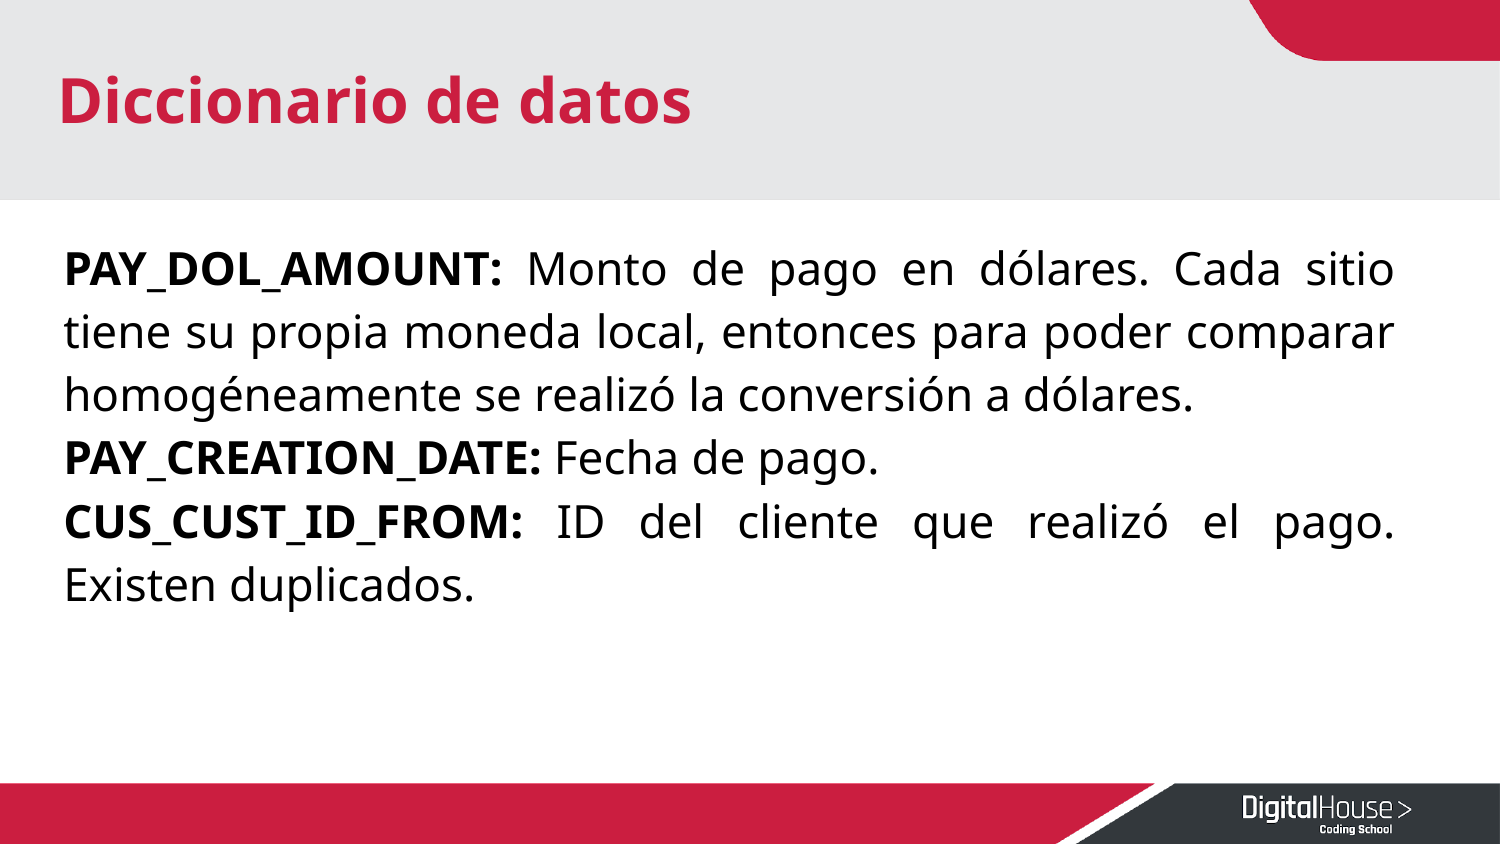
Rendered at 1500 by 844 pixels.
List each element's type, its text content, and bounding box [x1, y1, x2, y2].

list PAY_DOL_AMOUNT: Monto de pago en dólares. Cada sitio tiene su propia moneda local, entonces para poder comparar homogéneamente se realizó la conversión a dólares. PAY_CREATION_DATE: Fecha de pago. CUS_CUST_ID_FROM: ID del cliente que realizó el pago. Existen duplicados. [48, 216, 1411, 755]
picture [0, 0, 1500, 844]
title Diccionario de datos [42, 23, 1265, 184]
